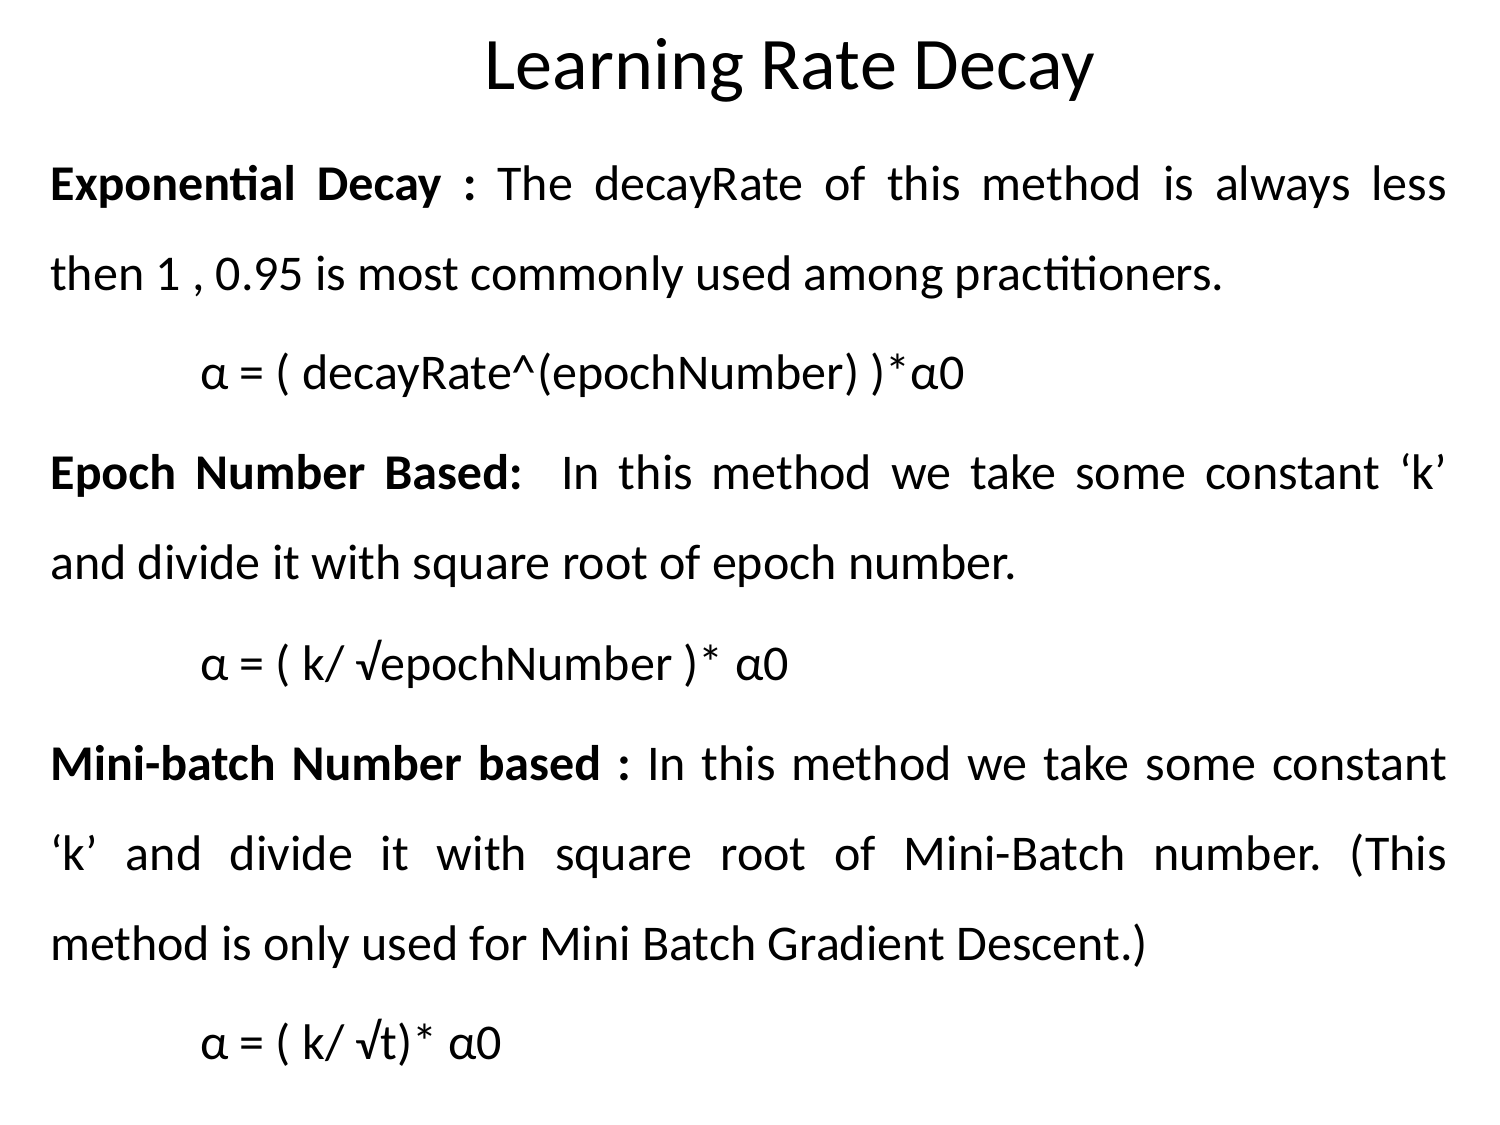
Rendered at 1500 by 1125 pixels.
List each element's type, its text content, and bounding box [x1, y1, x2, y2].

list Exponential Decay : The decayRate of this method is always less then 1 , 0.95 is most commonly used among practitioners. α = ( decayRate^(epochNumber) )*α0 Epoch Number Based: In this method we take some constant ‘k’ and divide it with square root of epoch number. α = ( k/ √epochNumber )* α0 Mini-batch Number based : In this method we take some constant ‘k’ and divide it with square root of Mini-Batch number. (This method is only used for Mini Batch Gradient Descent.) α = ( k/ √t)* α0 [24, 112, 1463, 1100]
title Learning Rate Decay [174, 7, 1405, 112]
